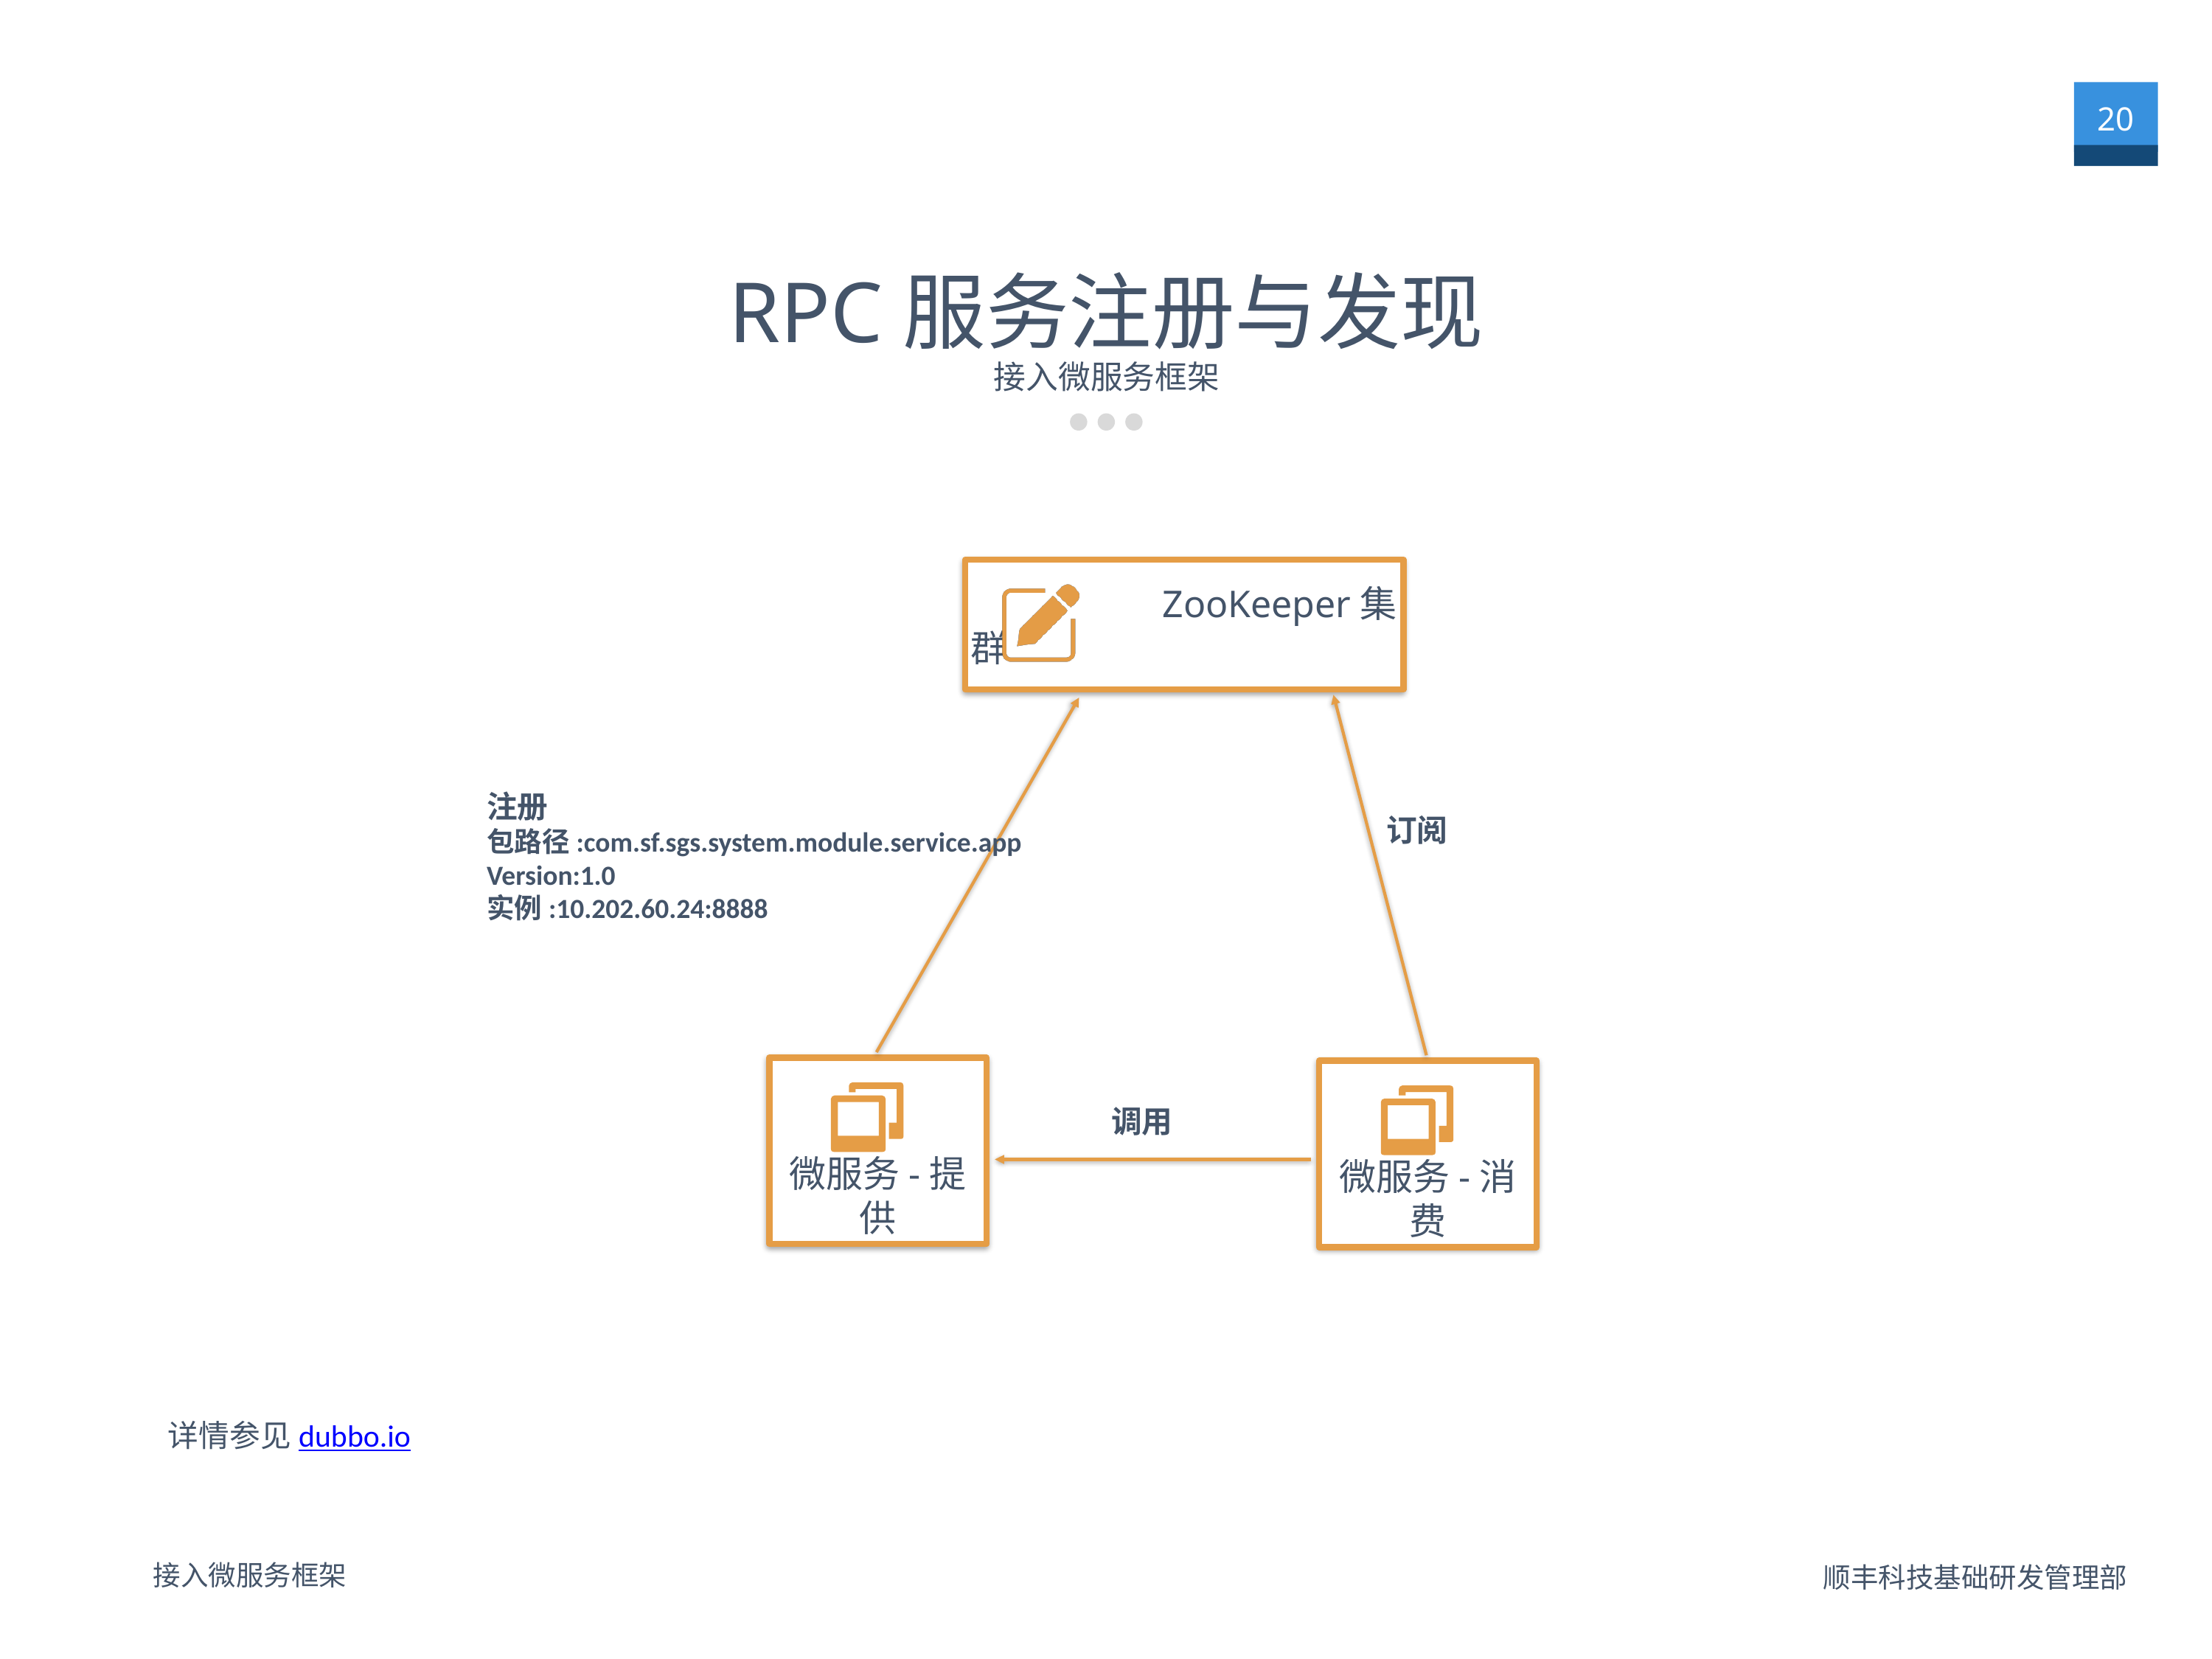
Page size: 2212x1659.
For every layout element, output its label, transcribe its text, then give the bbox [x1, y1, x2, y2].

text_box [830, 1095, 886, 1152]
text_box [1069, 413, 1143, 431]
text_box 调用 [1105, 1096, 1180, 1145]
text_box RPC服务注册与发现 [728, 260, 1484, 360]
text_box [849, 1082, 904, 1139]
text_box 接入微服务框架 [993, 356, 1220, 396]
text_box 详情参见dubbo.io [161, 1410, 417, 1460]
text_box 微服务-消费 [1319, 1060, 1537, 1248]
text_box [995, 1155, 1312, 1164]
picture [999, 582, 1081, 664]
text_box [1380, 1098, 1436, 1155]
text_box ZooKeeper集群 [965, 560, 1404, 690]
text_box 微服务-提供 [769, 1057, 987, 1245]
text_box [1399, 1085, 1454, 1142]
text_box [1029, 698, 1079, 787]
text_box 订阅 [1380, 804, 1455, 855]
text_box 注册 包路径:com.sf.sgs.system.module.service.app Version:1.0 实例:10.202.60.24:8888 [480, 781, 1029, 931]
slide_number 20 [2087, 90, 2144, 147]
text_box [1331, 695, 1427, 1056]
